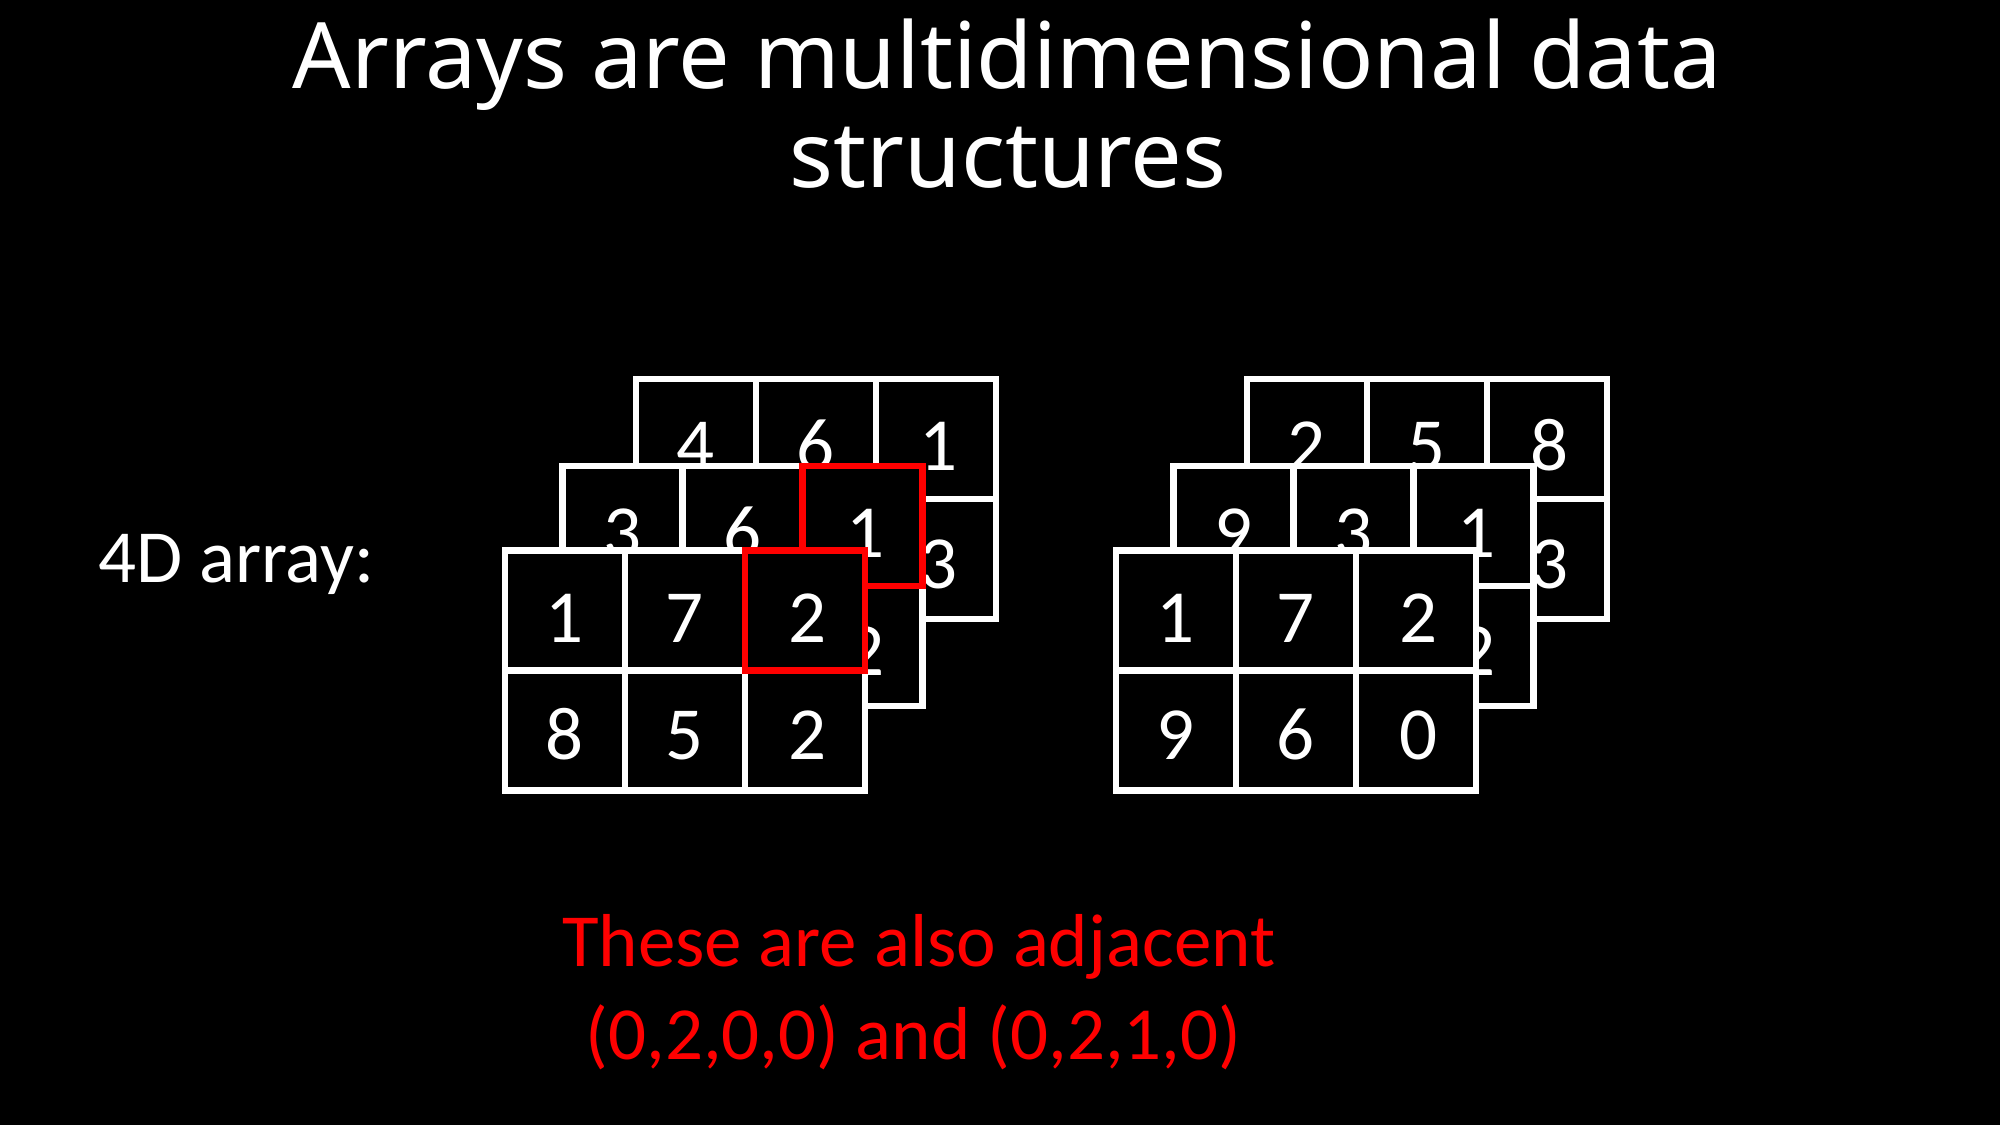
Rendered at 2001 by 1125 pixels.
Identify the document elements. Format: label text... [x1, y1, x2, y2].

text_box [635, 379, 996, 620]
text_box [1246, 379, 1607, 620]
text_box (0,2,0,0) and (0,2,1,0) [570, 977, 1376, 1125]
title Arrays are multidimensional data structures [145, 0, 1871, 218]
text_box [1115, 550, 1476, 791]
text_box 4D array: [83, 500, 416, 695]
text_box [504, 550, 865, 791]
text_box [1173, 465, 1534, 706]
text_box These are also adjacent [547, 883, 1560, 1079]
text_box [562, 465, 923, 706]
